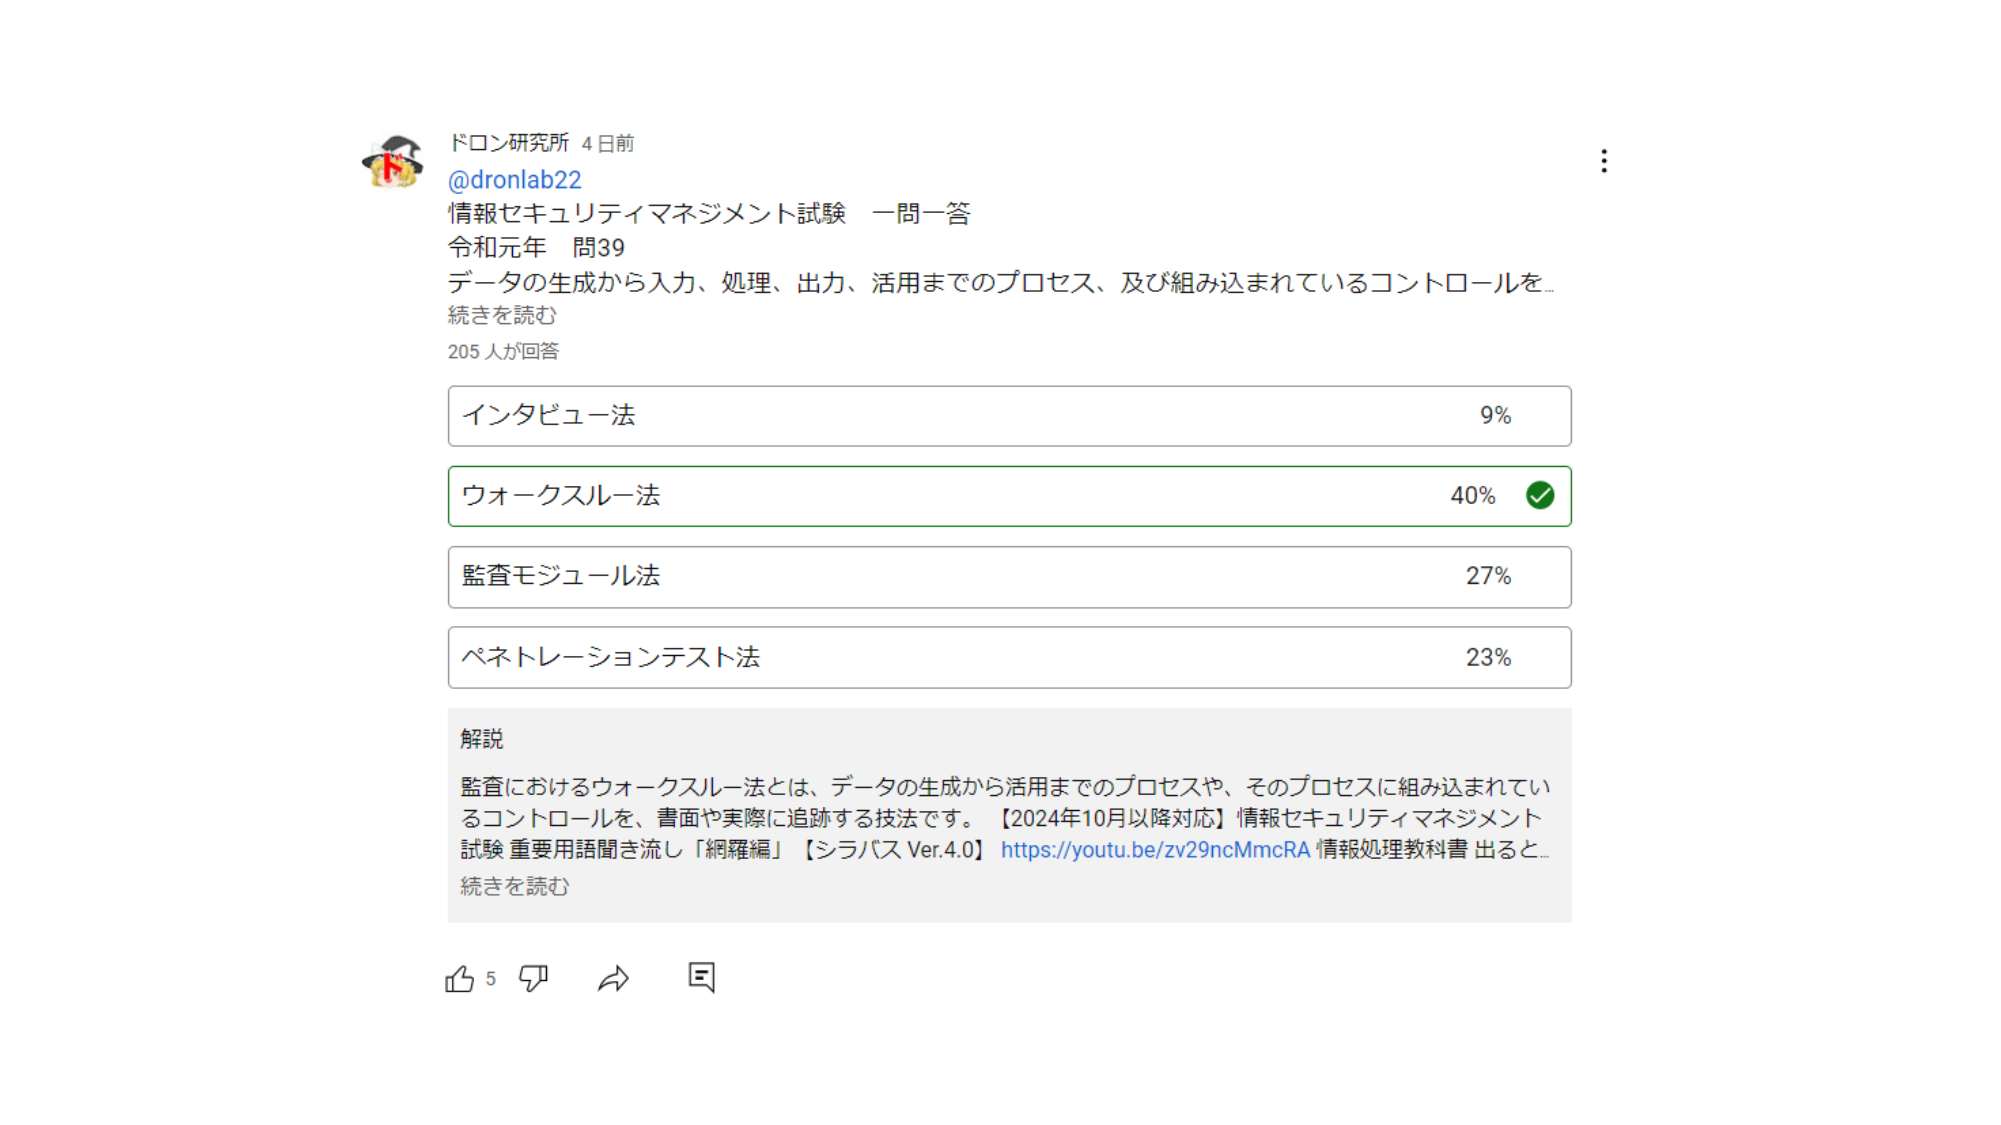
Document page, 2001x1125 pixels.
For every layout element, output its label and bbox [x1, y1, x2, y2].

picture [353, 111, 1647, 1014]
